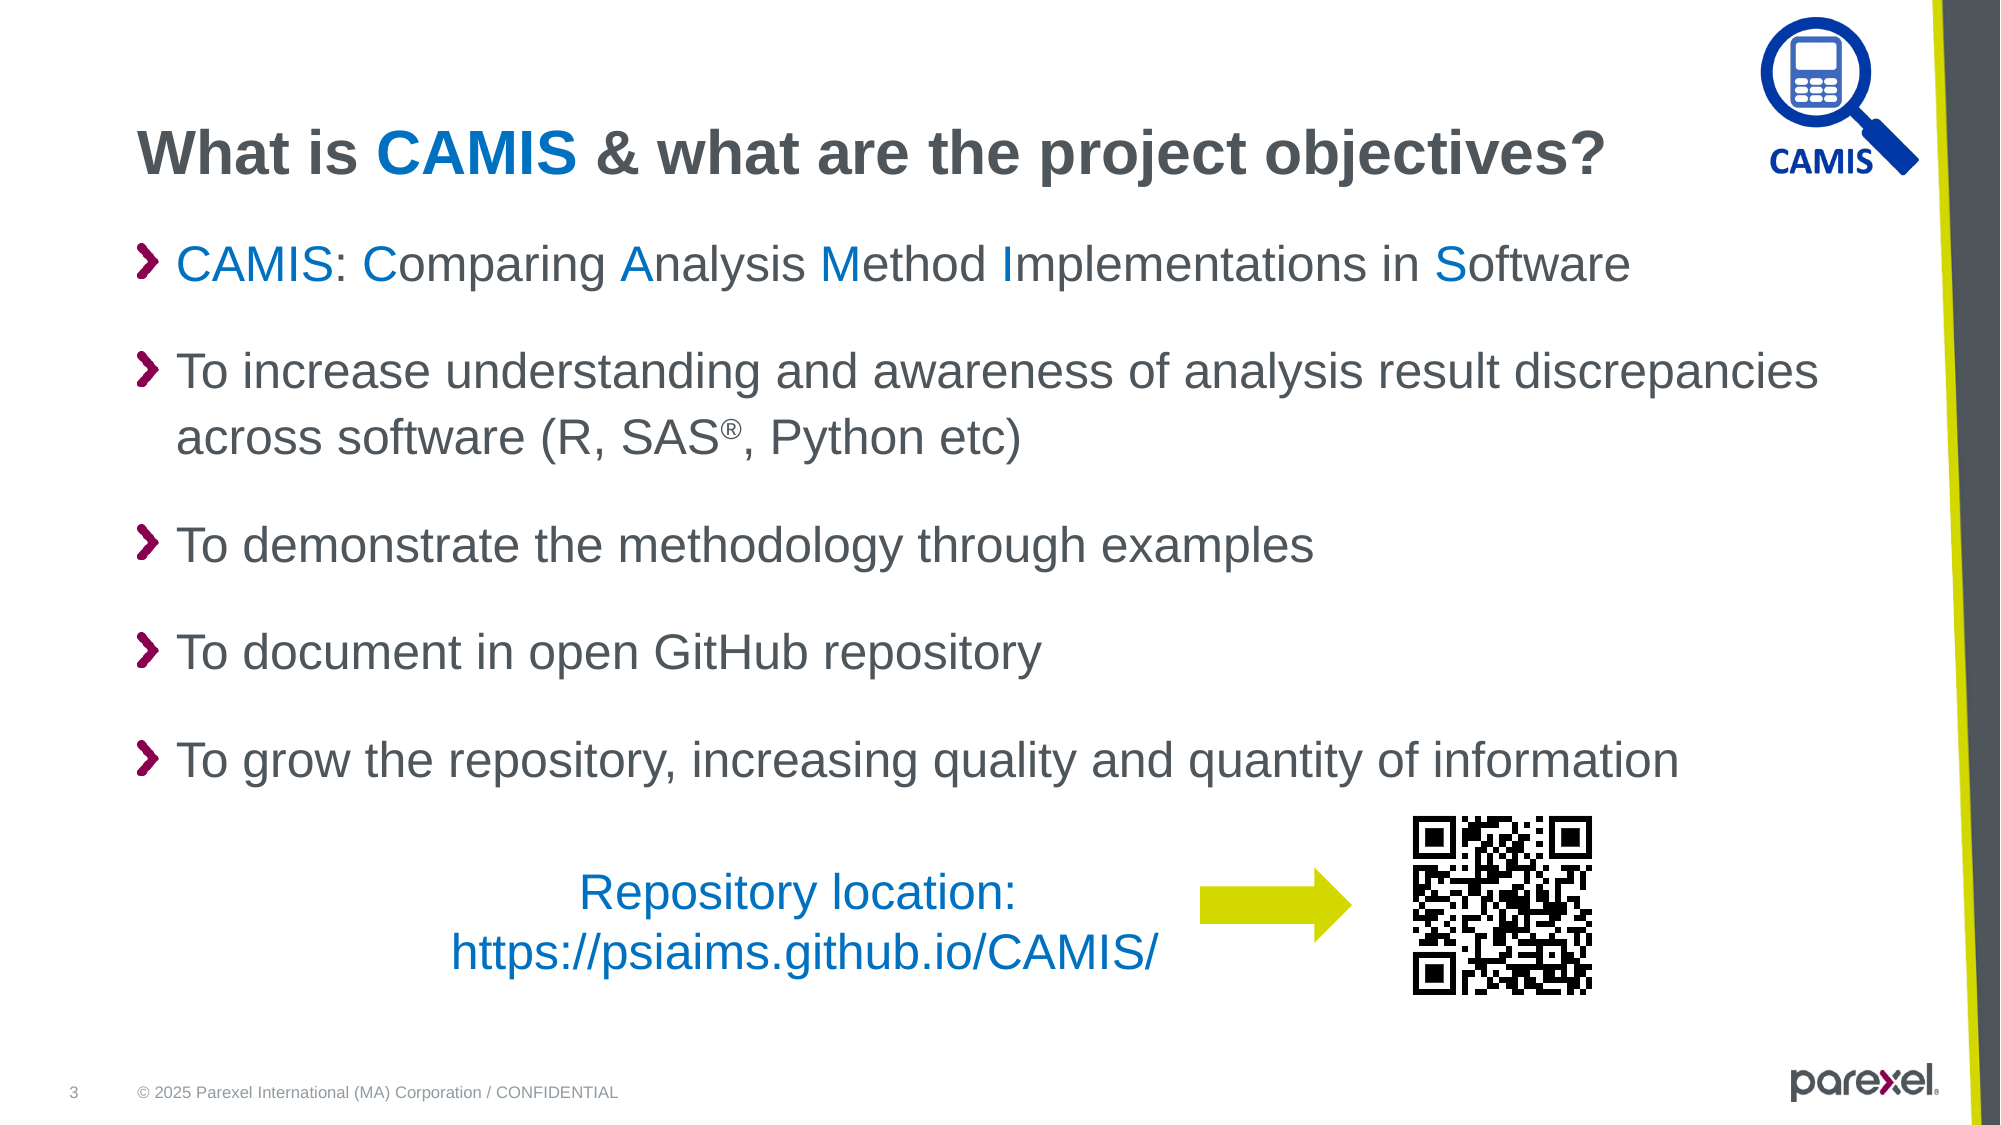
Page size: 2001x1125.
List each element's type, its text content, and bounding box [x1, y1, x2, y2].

picture [1410, 812, 1597, 998]
picture [137, 524, 159, 560]
picture [137, 740, 159, 776]
text_box [1294, 865, 1354, 946]
slide_number 3 [19, 1081, 79, 1102]
title What is CAMIS & what are the project objectives? [137, 28, 1656, 187]
picture [137, 632, 159, 668]
text_box Repository location: https://psiaims.github.io/CAMIS/ [317, 859, 1294, 1031]
text_box CAMIS: Comparing Analysis Method Implementations in Software To increase understanding and awareness of analysis result discrepancies across software (R, SAS®, Python etc) To demonstrate the methodology through examples To document in open GitHub repository To grow the repository, increasing quality and quantity of information [137, 224, 1863, 1014]
picture [137, 351, 159, 387]
picture [1656, 0, 2000, 1125]
picture [137, 243, 159, 279]
